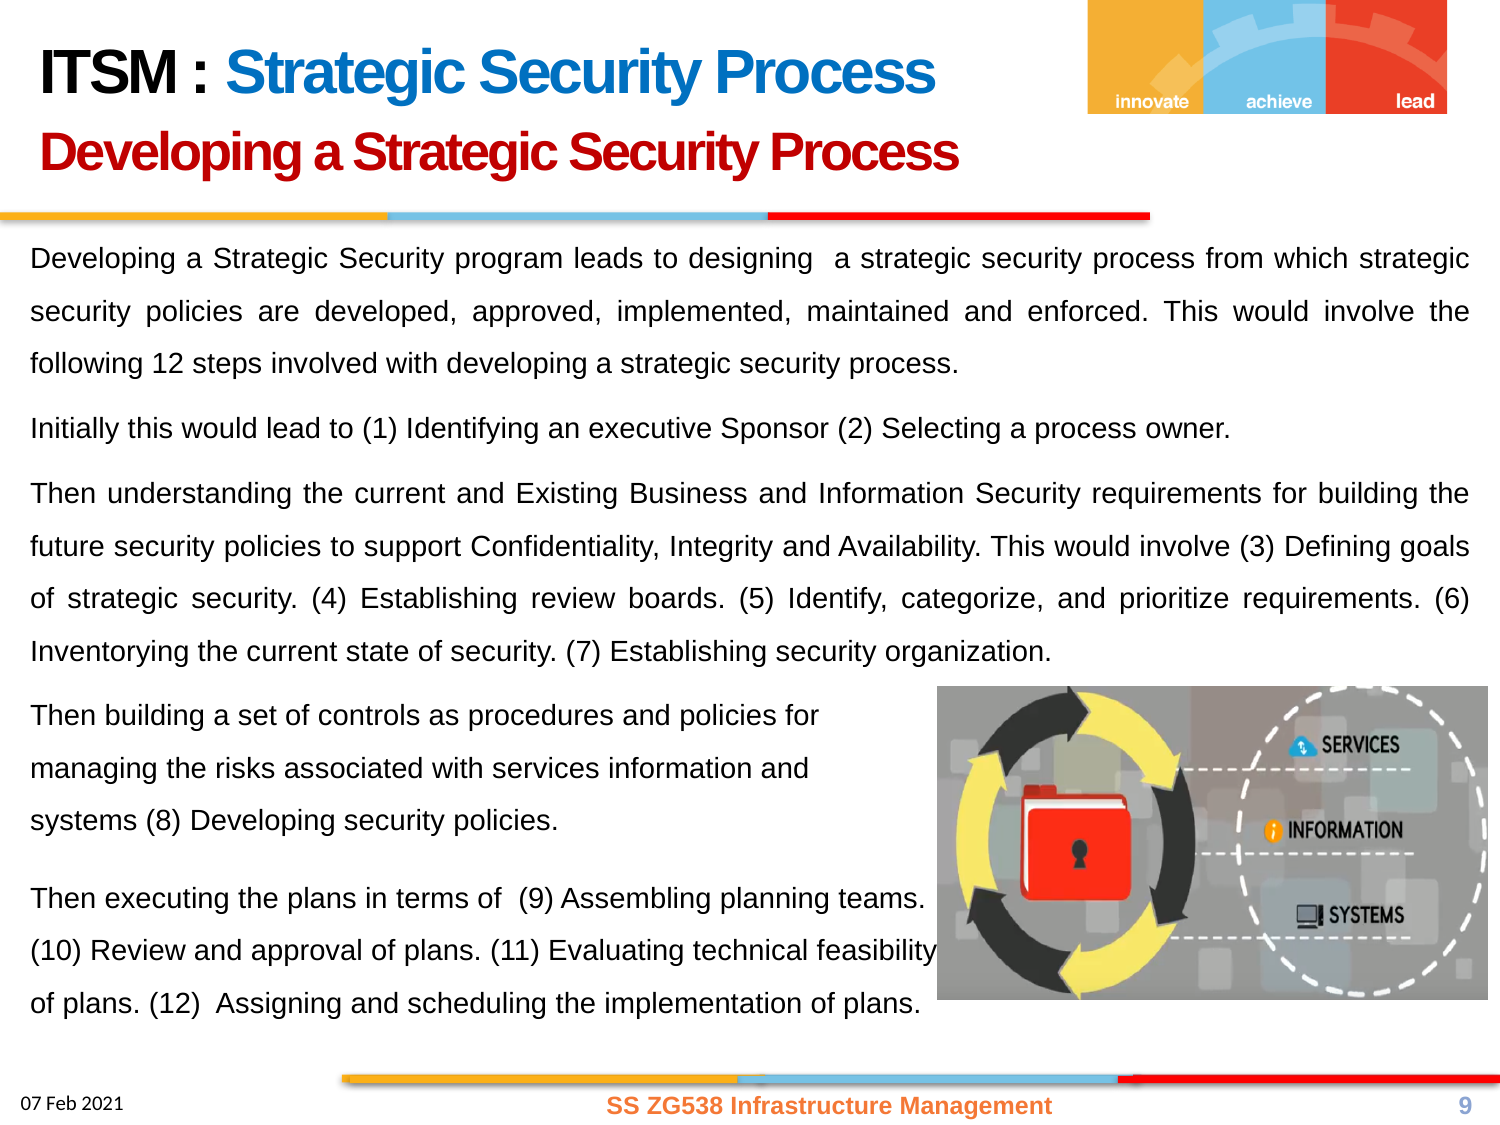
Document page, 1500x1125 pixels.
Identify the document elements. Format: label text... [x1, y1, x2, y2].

picture [1113, 0, 1448, 114]
picture [937, 686, 1488, 1001]
slide_number 9 [1137, 1074, 1488, 1125]
list Developing a Strategic Security program leads to designing a strategic security process from which strategic security policies are developed, approved, implemented, maintained and enforced. This would involve the following 12 steps involved with developing a strategic security process. Initially this would lead to (1) Identifying an executive Sponsor (2) Selecting a process owner. Then understanding the current and Existing Business and Information Security requirements for building the future security policies to support Confidentiality, Integrity and Availability. This would involve (3) Defining goals of strategic security. (4) Establishing review boards. (5) Identify, categorize, and prioritize requirements. (6) Inventorying the current state of security. (7) Establishing security organization. Then building a set of controls as procedures and policies for managing the risks associated with services information and systems (8) Developing security policies. Then executing the plans in terms of (9) Assembling planning teams. (10) Review and approval of plans. (11) Evaluating technical feasibility of plans. (12) Assigning and scheduling the implementation of plans. [0, 214, 1488, 1075]
footer SS ZG538 Infrastructure Management [587, 1074, 1073, 1125]
list ITSM : Strategic Security Process Developing a Strategic Security Process [24, 0, 1113, 213]
